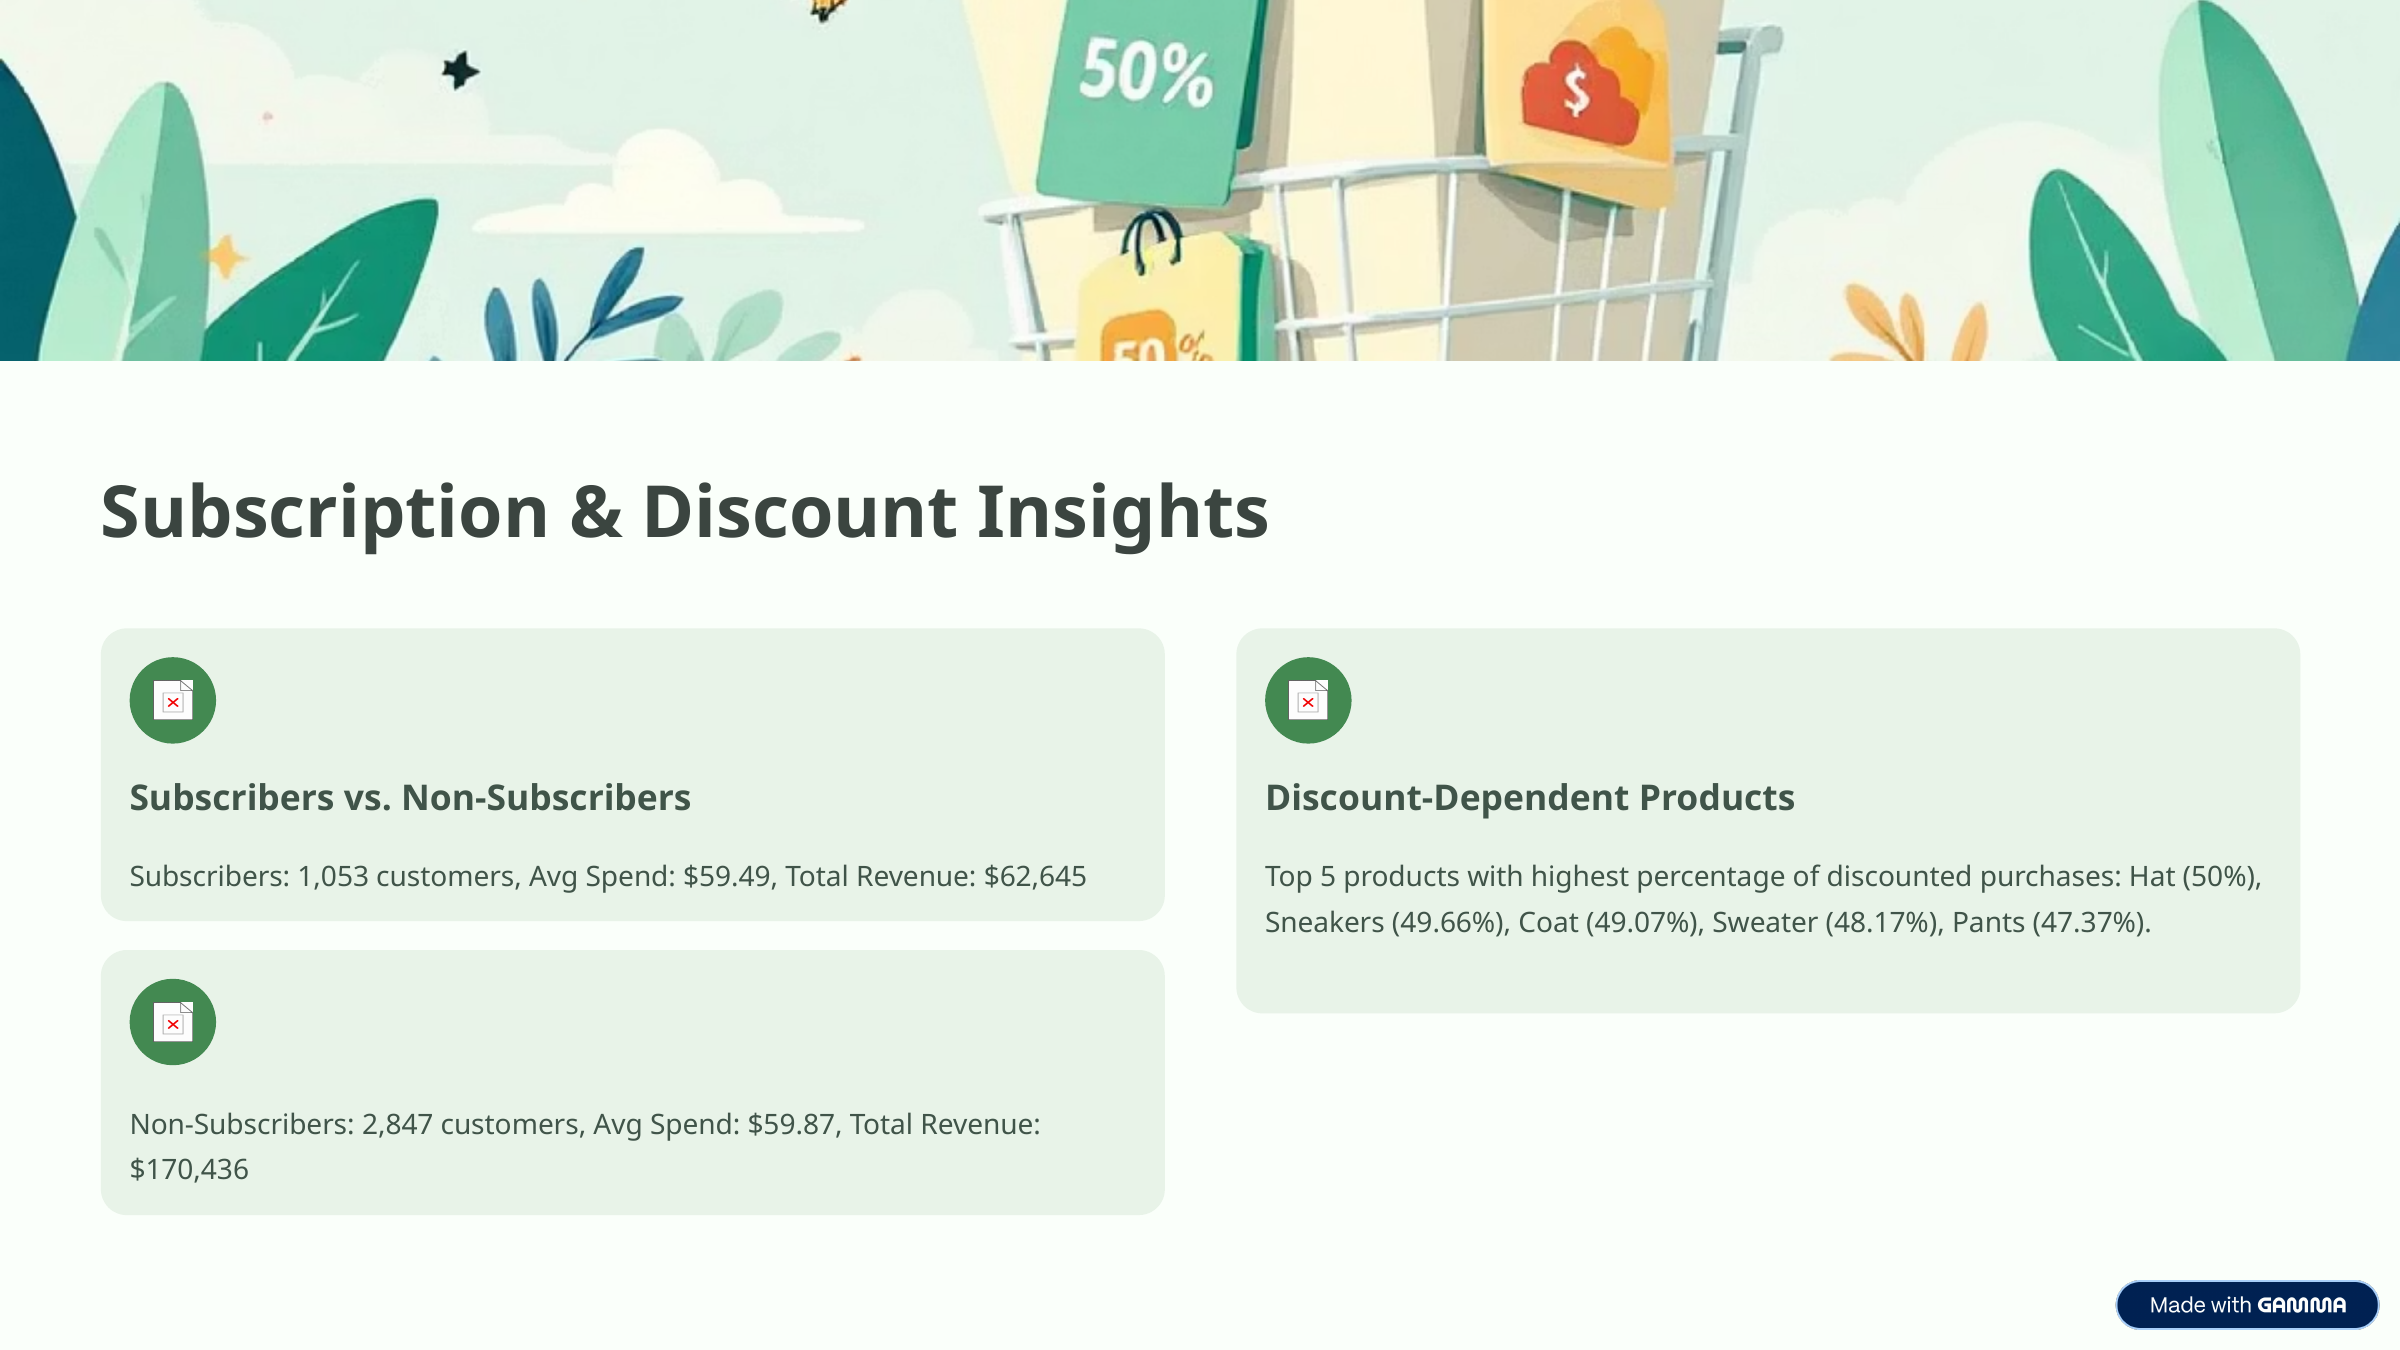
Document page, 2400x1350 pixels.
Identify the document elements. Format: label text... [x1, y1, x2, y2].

text_box Subscribers: 1,053 customers, Avg Spend: $59.49, Total Revenue: $62,645 [129, 846, 1136, 893]
text_box Top 5 products with highest percentage of discounted purchases: Hat (50%), Sneakers (49.66%), Coat (49.07%), Sweater (48.17%), Pants (47.37%). [1265, 846, 2272, 985]
text_box [100, 950, 1165, 1216]
text_box [129, 657, 217, 744]
text_box Discount-Dependent Products [1265, 772, 1822, 818]
picture [0, 0, 2400, 361]
picture [153, 1002, 193, 1042]
text_box [100, 628, 1165, 922]
picture [1288, 680, 1328, 720]
text_box Subscription & Discount Insights [100, 462, 1311, 553]
picture [153, 680, 193, 720]
text_box [129, 978, 217, 1066]
text_box [1236, 628, 2301, 1014]
text_box [1265, 657, 1352, 744]
picture [2106, 1271, 2389, 1339]
text_box Subscribers vs. Non-Subscribers [129, 772, 723, 818]
text_box Non-Subscribers: 2,847 customers, Avg Spend: $59.87, Total Revenue: $170,436 [129, 1093, 1136, 1187]
